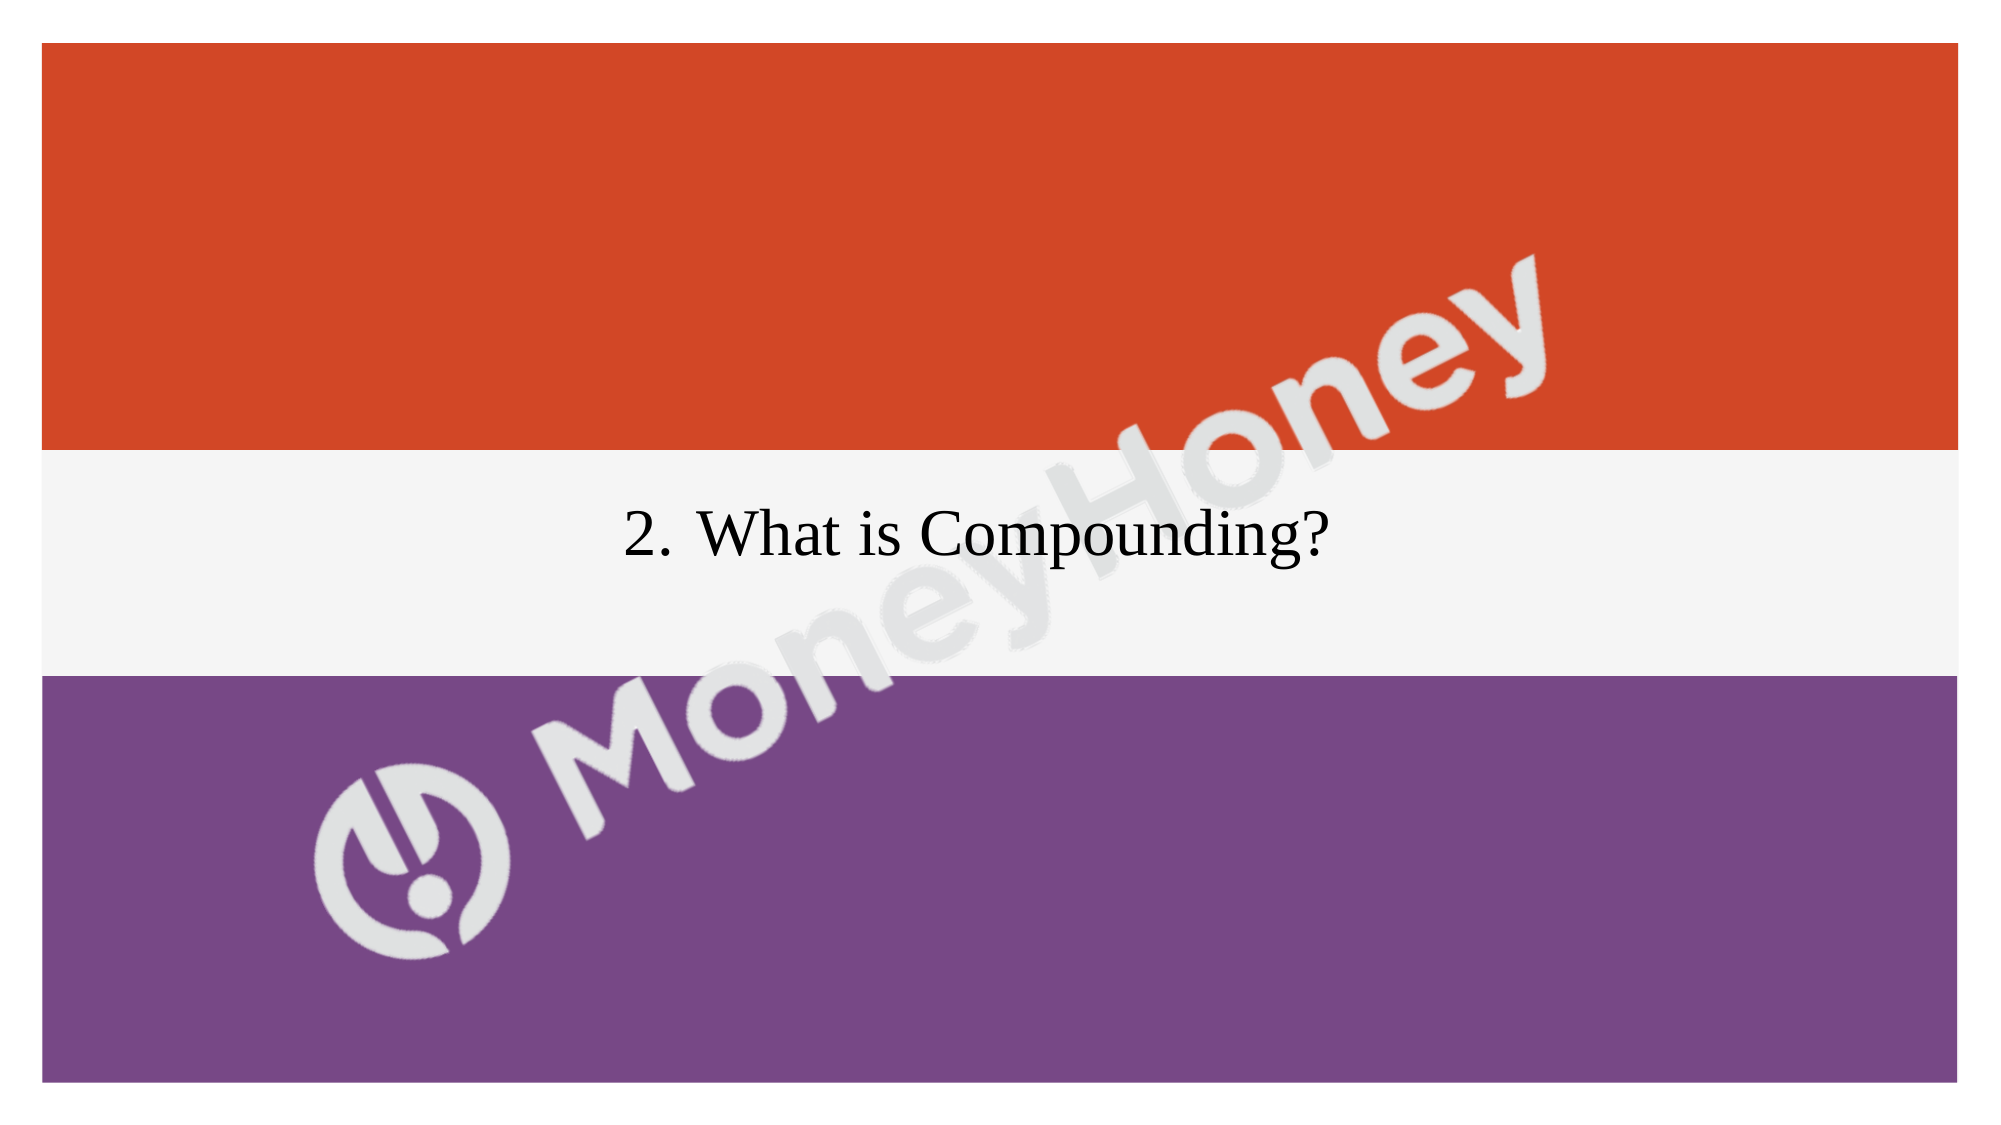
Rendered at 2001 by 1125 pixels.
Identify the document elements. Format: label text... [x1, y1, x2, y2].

text_box 2. What is Compounding? [17, 447, 1940, 583]
